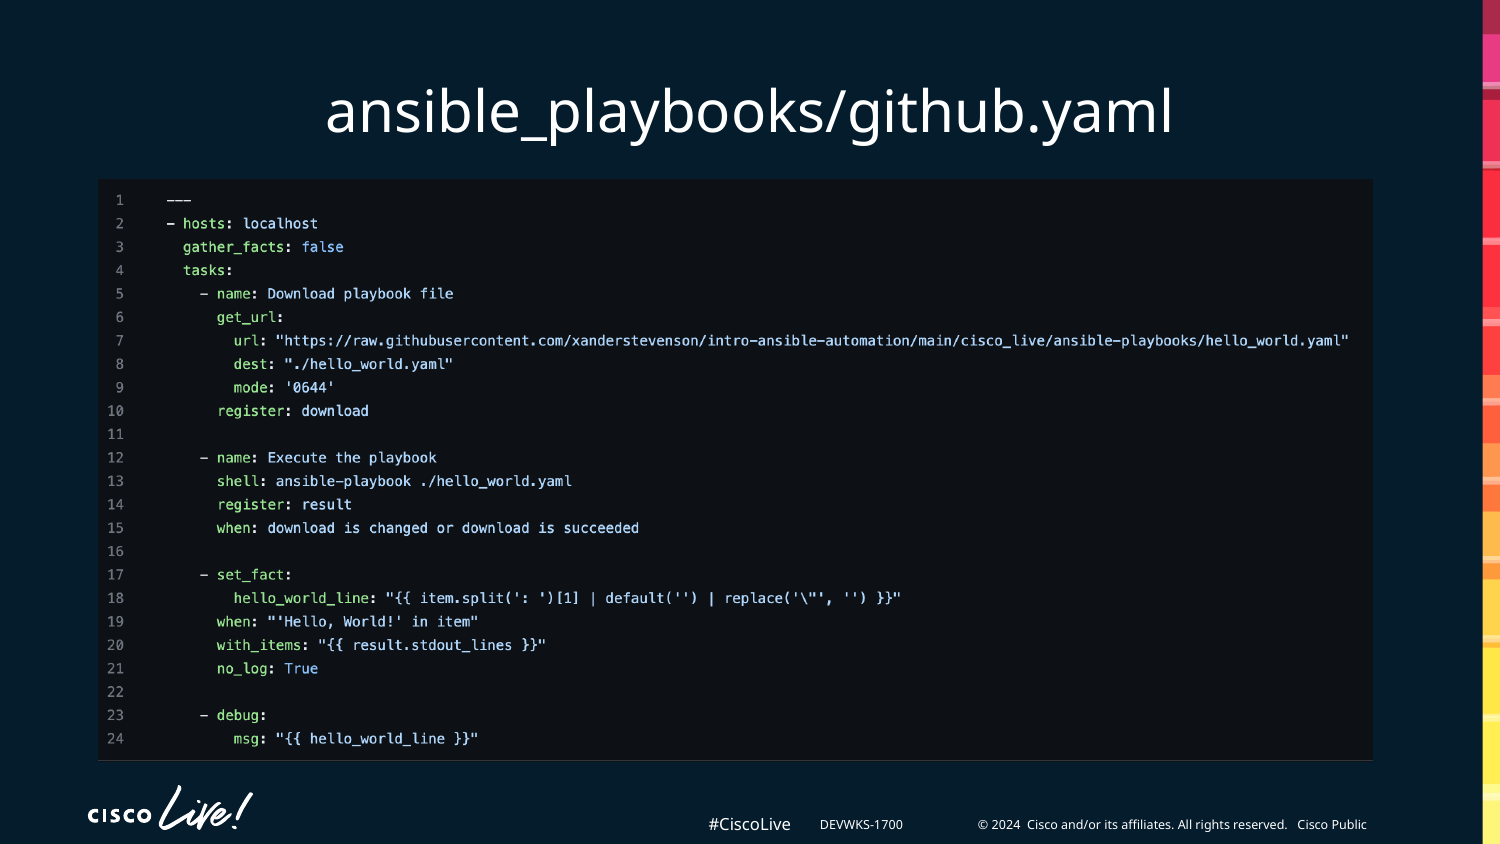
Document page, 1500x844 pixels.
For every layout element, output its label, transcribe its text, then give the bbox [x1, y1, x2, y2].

title ansible_playbooks/github.yaml [72, 31, 1428, 152]
footer DEVWKS-1700 [809, 811, 960, 838]
picture [97, 179, 1374, 763]
picture [1482, 0, 1500, 844]
